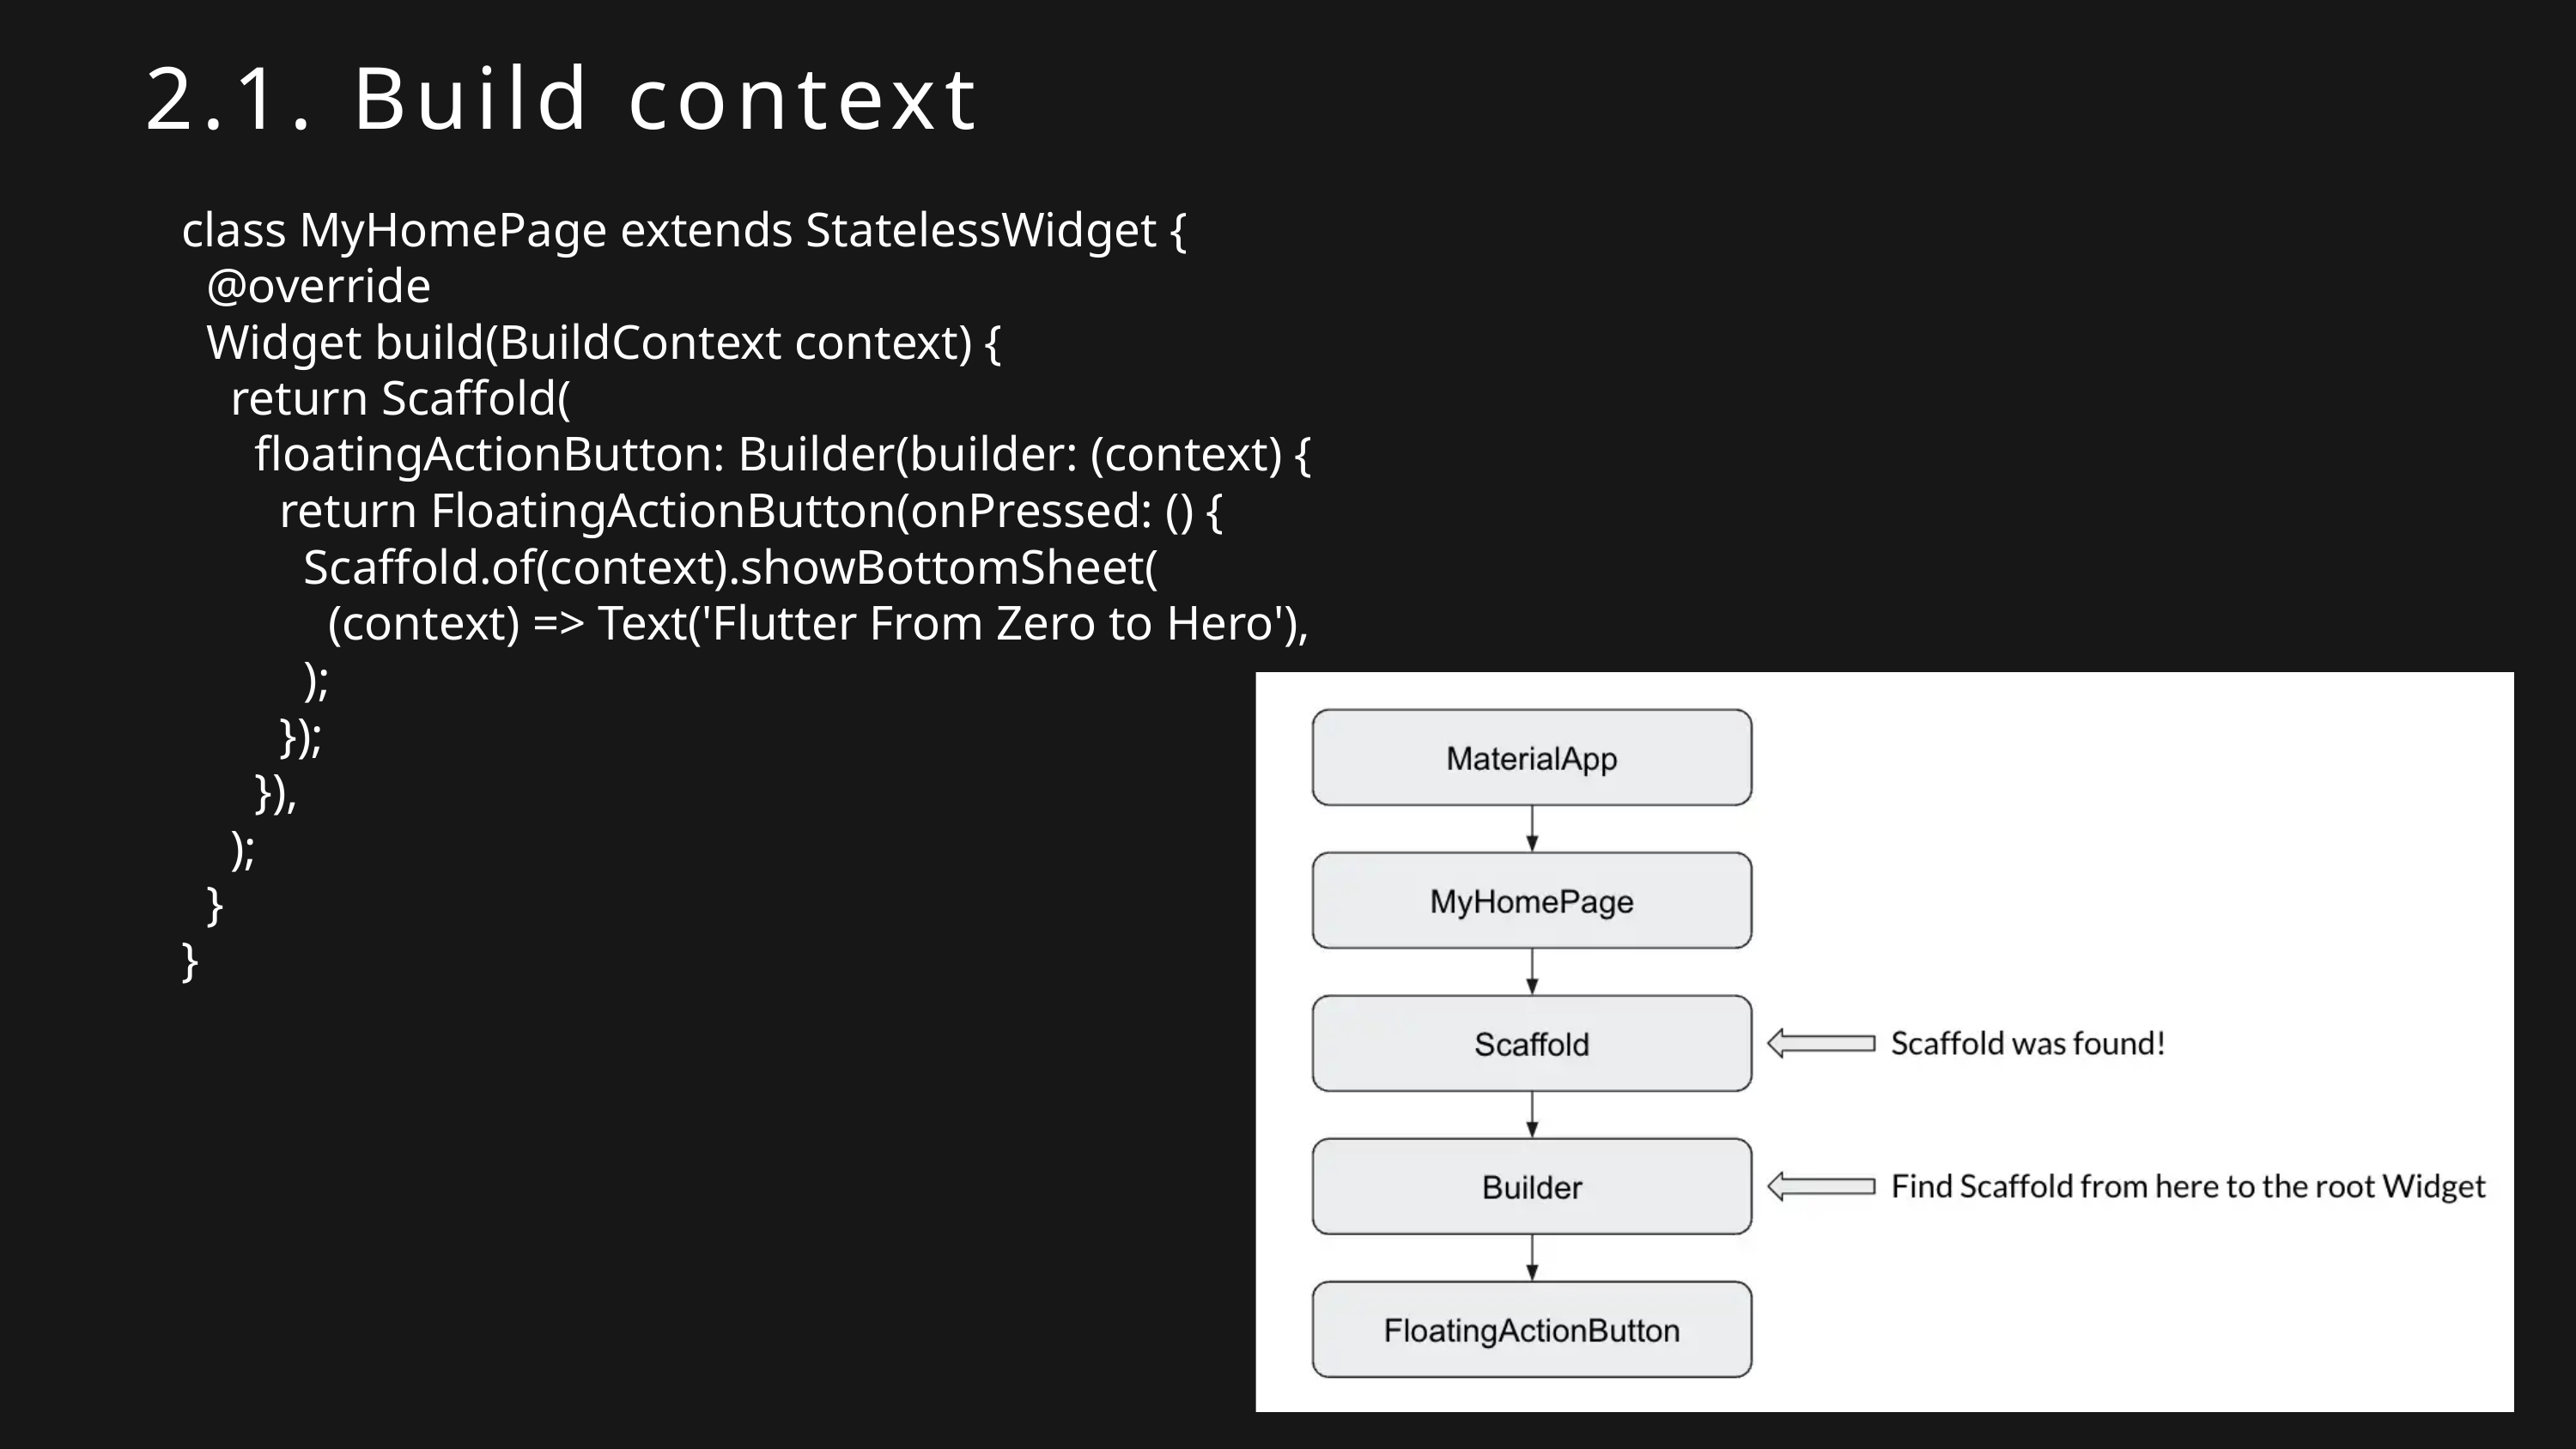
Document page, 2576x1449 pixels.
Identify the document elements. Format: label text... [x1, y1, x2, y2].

text_box 2.1. Build context [144, 42, 1170, 146]
text_box [1255, 672, 2514, 1412]
text_box class MyHomePage extends StatelessWidget { @override Widget build(BuildContext context) { return Scaffold( floatingActionButton: Builder(builder: (context) { return FloatingActionButton(onPressed: () { Scaffold.of(context).showBottomSheet( (context) => Text('Flutter From Zero to Hero'), ); }); }), ); } } [181, 199, 1494, 986]
